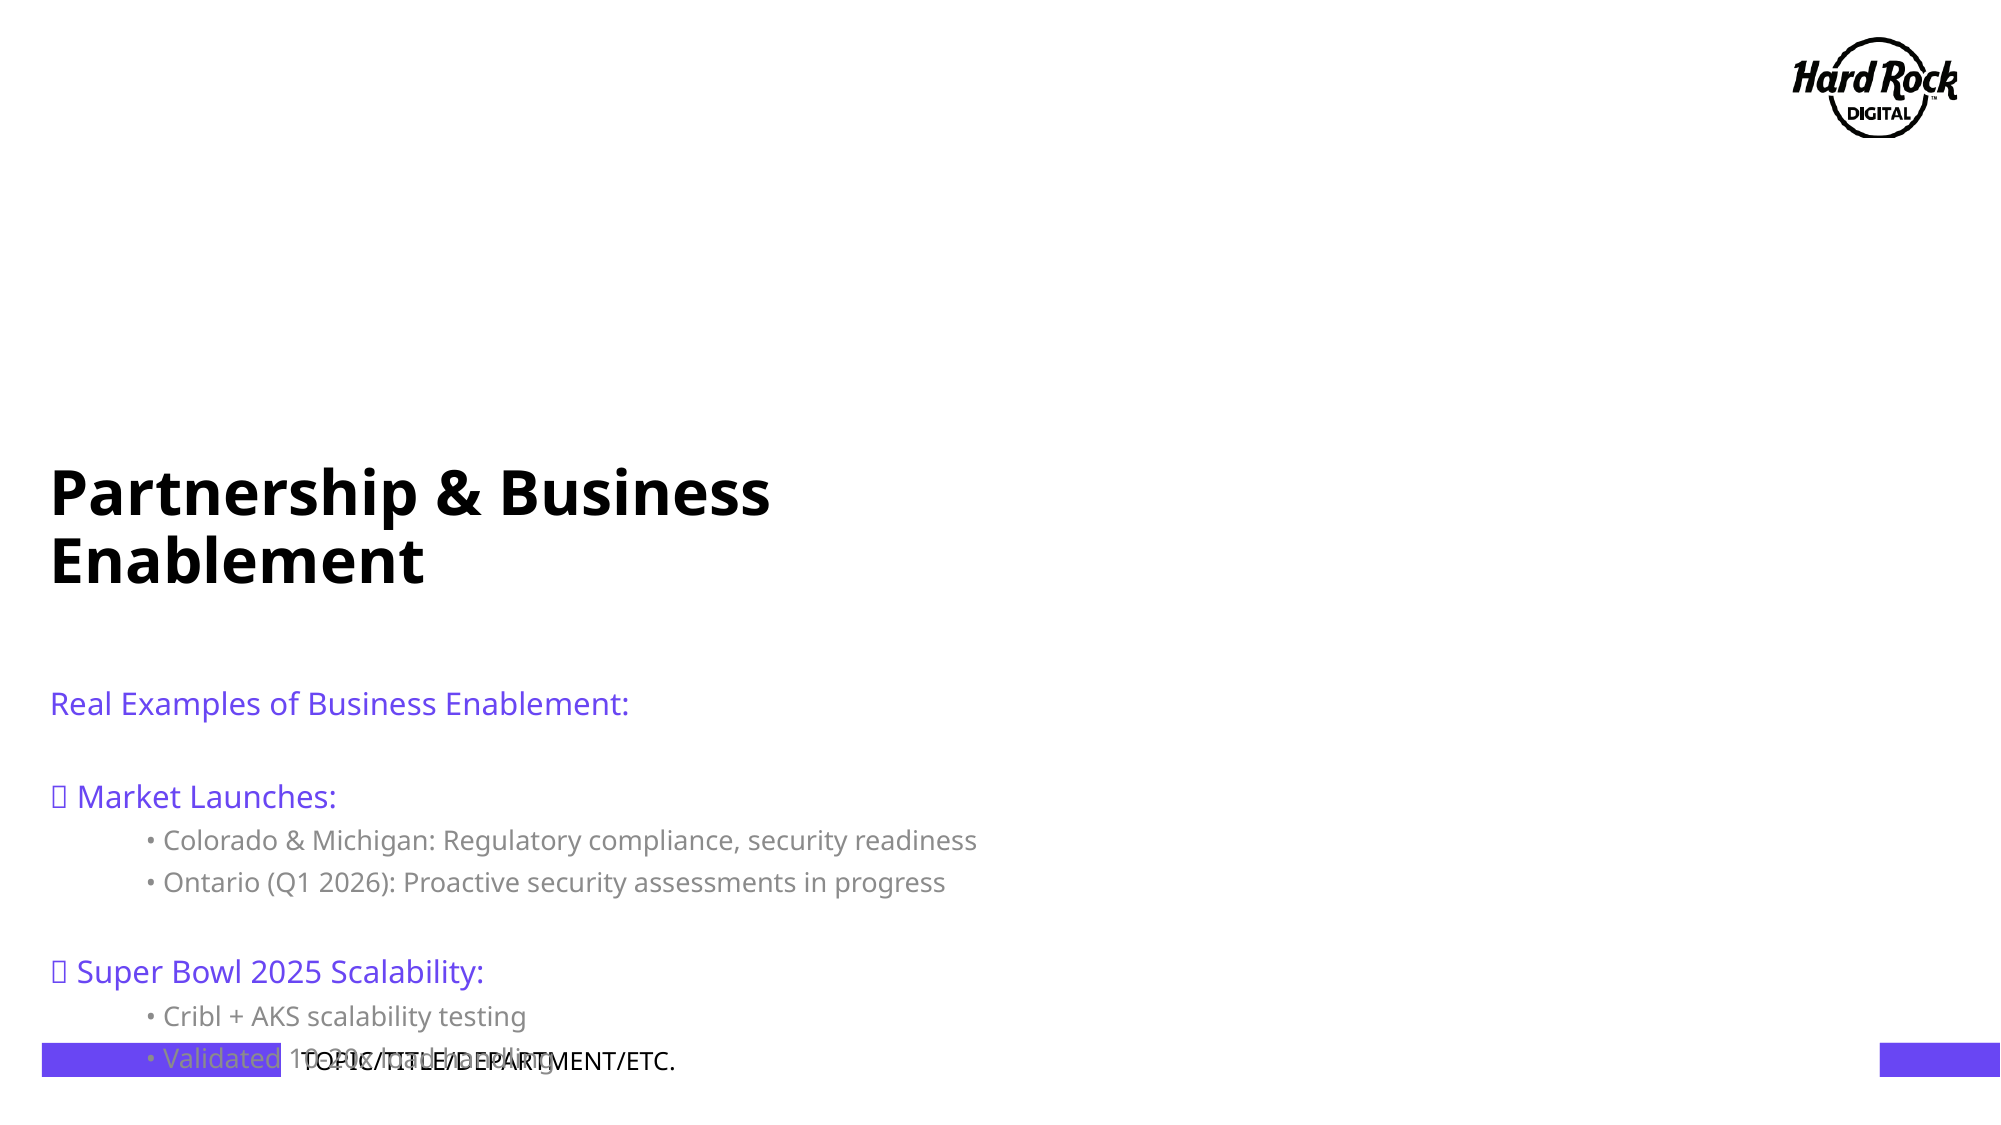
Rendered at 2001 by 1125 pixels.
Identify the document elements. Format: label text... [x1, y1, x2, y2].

title Partnership & Business Enablement [34, 136, 1136, 605]
list Real Examples of Business Enablement: 🚀 Market Launches: • Colorado & Michigan: Regulatory compliance, security readiness • Ontario (Q1 2026): Proactive security assessments in progress 🏈 Super Bowl 2025 Scalability: • Cribl + AKS scalability testing • Validated 10-20x load handling 💰 Cost Optimization: • 33% Sentinel cost reduction (freed budget for new tools) How We Enable Speed: ✓ Risk-based decisions (not approval/denial) ✓ Automation reduces manual gates ✓ 'We don't say no, we say here's the risk' [34, 608, 1136, 855]
